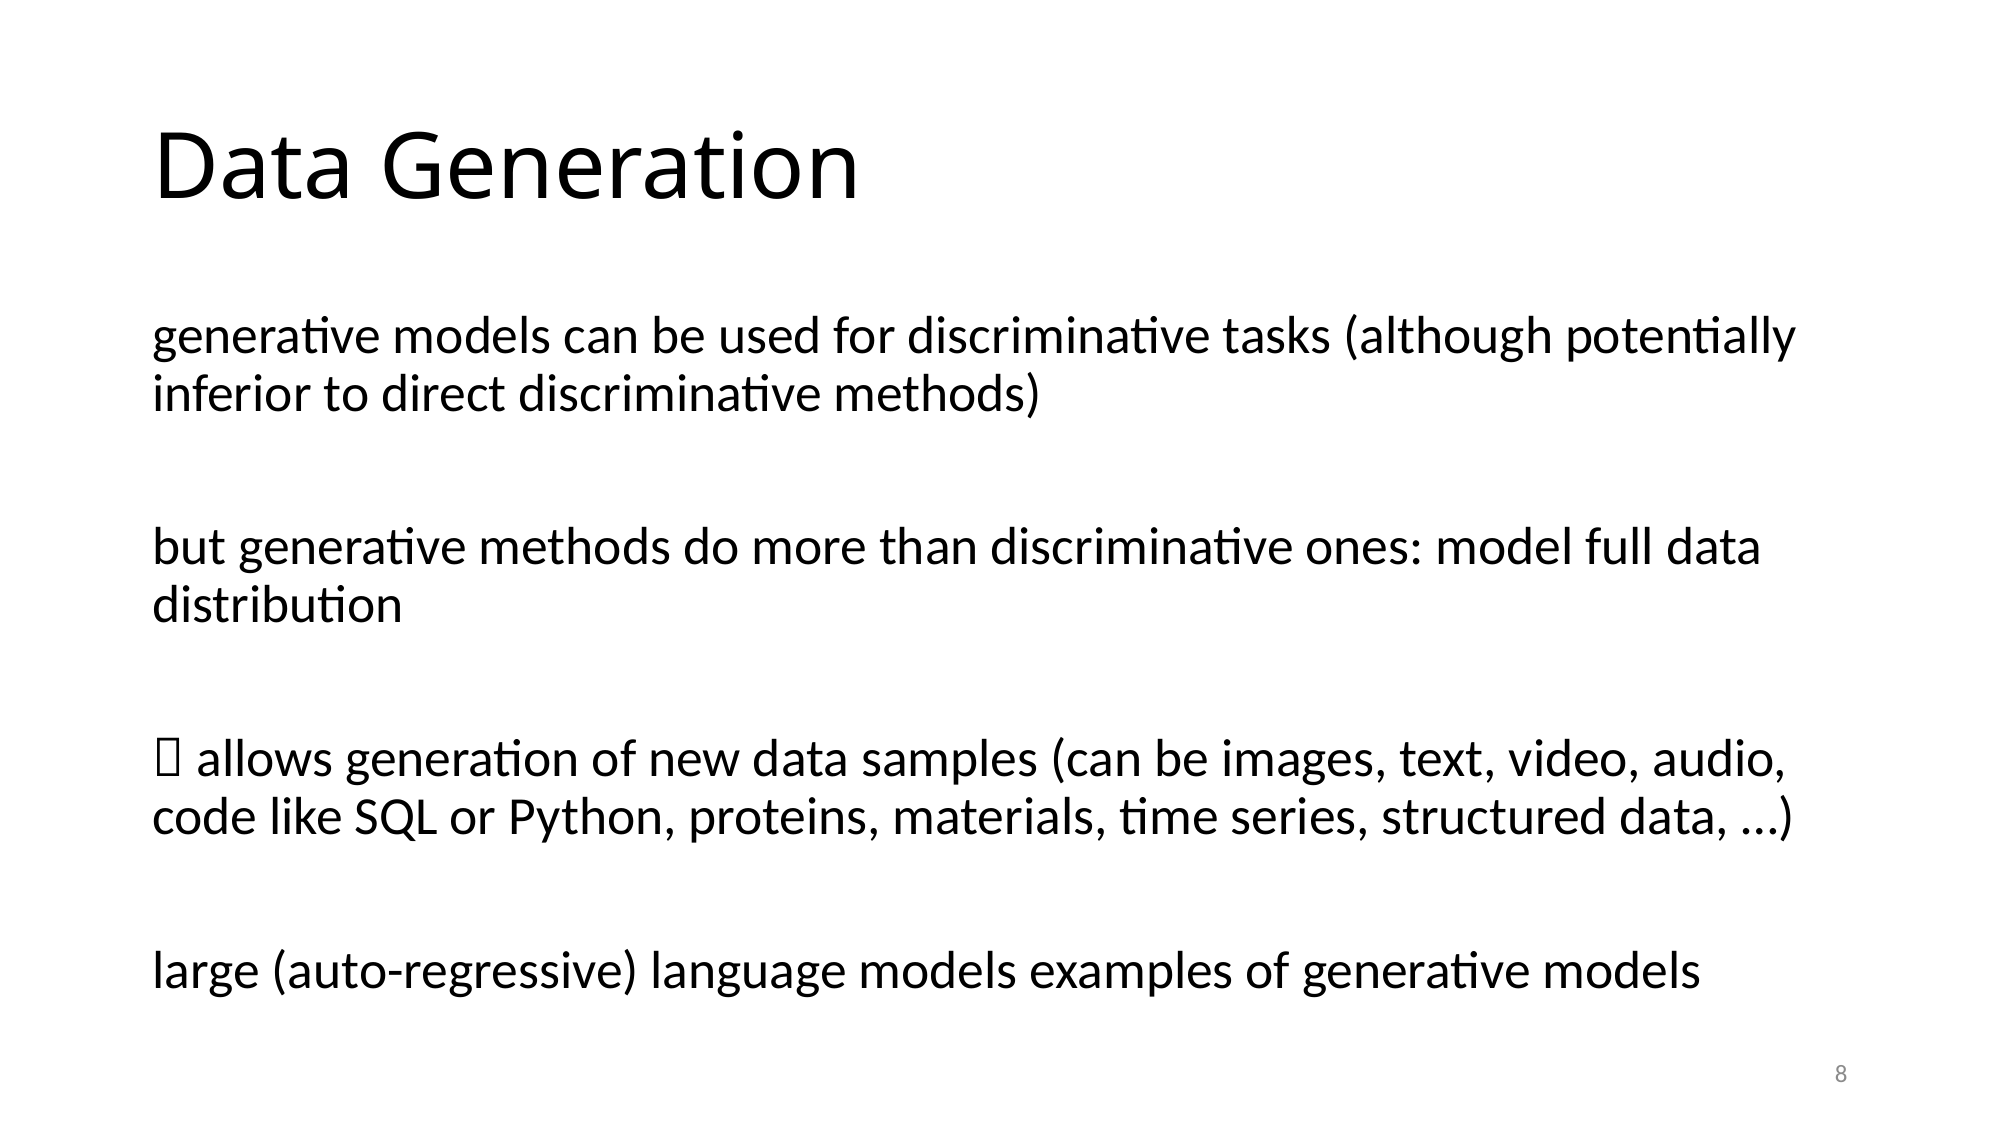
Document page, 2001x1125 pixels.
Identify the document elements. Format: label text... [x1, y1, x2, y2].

title Data Generation [137, 59, 1863, 278]
slide_number 8 [1412, 1042, 1863, 1103]
list generative models can be used for discriminative tasks (although potentially inferior to direct discriminative methods) but generative methods do more than discriminative ones: model full data distribution  allows generation of new data samples (can be images, text, video, audio, code like SQL or Python, proteins, materials, time series, structured data, …) large (auto-regressive) language models examples of generative models [137, 299, 1863, 1014]
